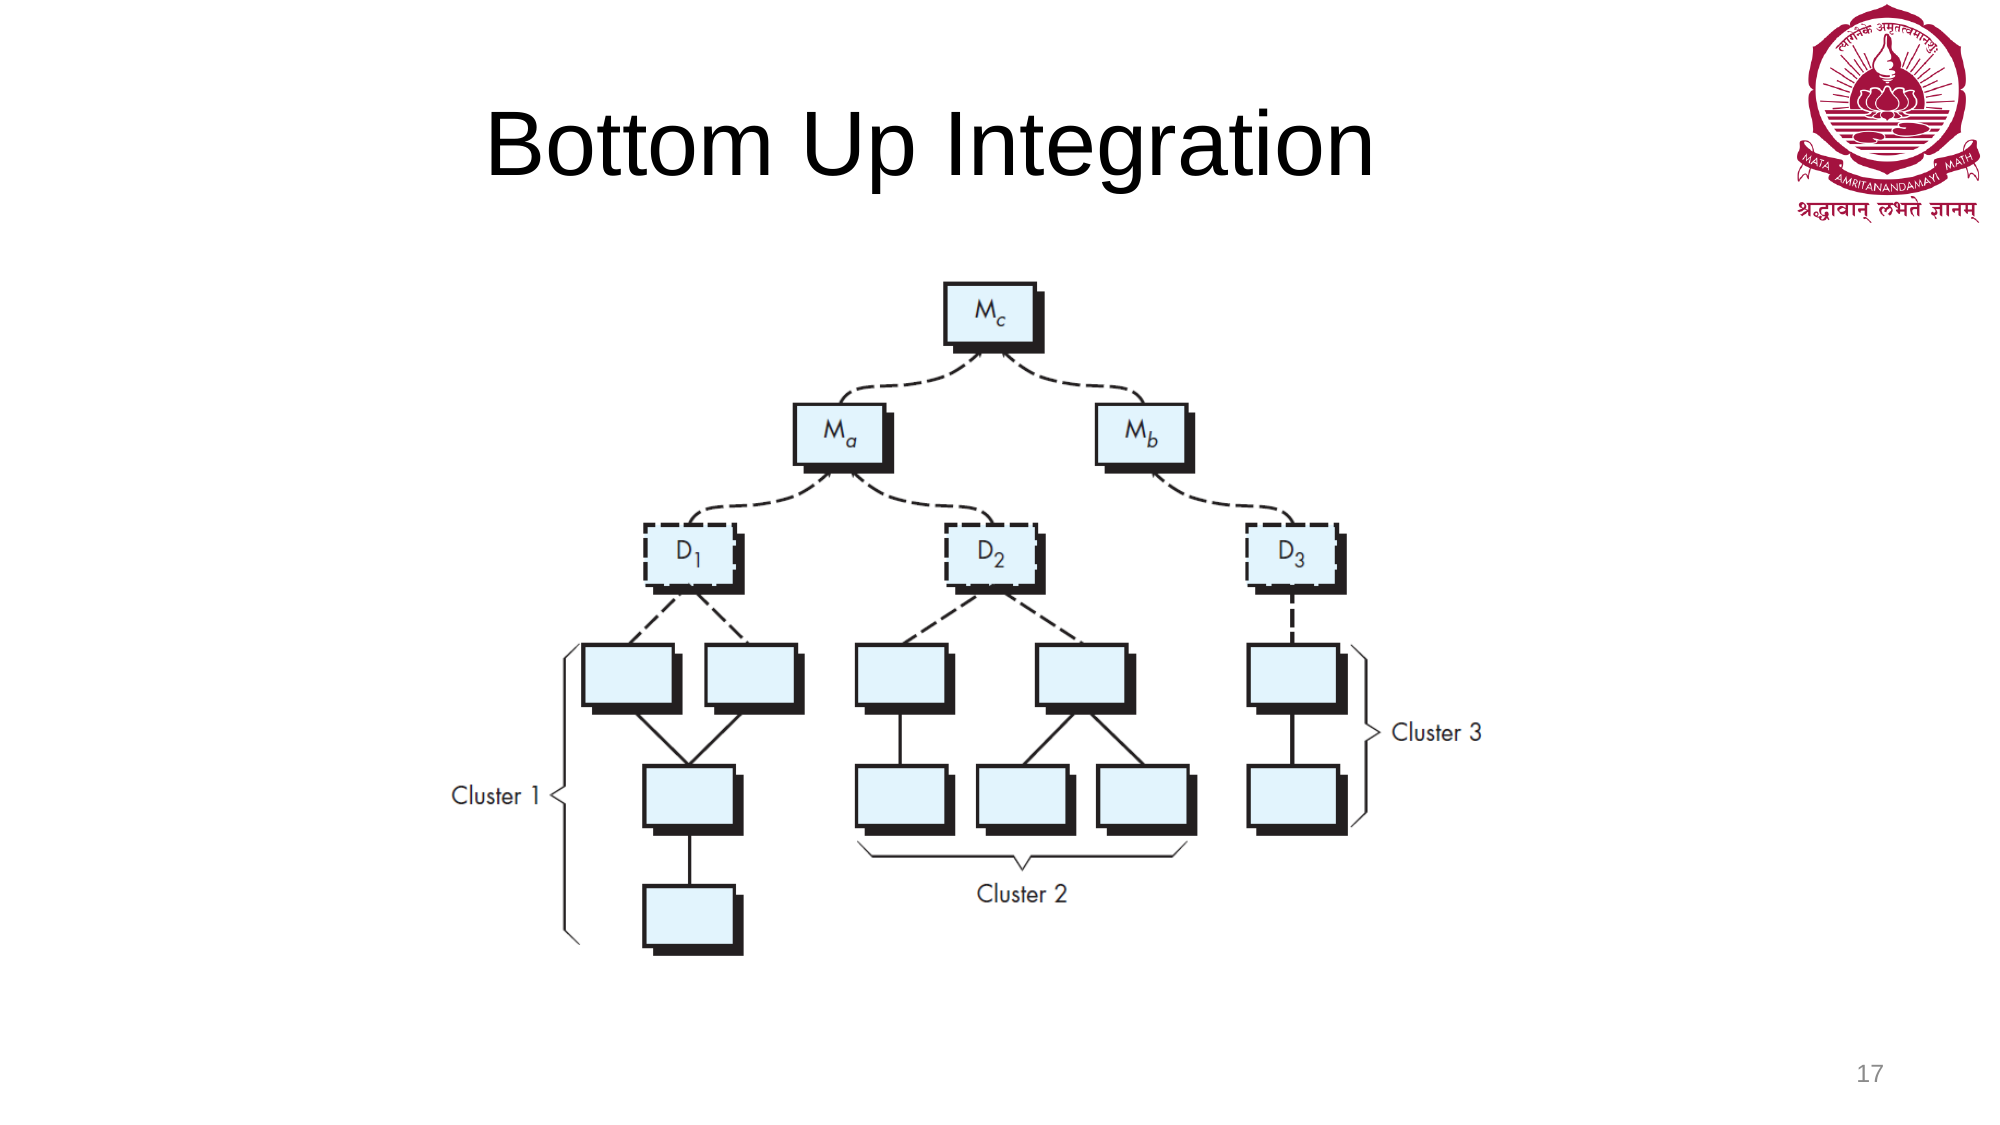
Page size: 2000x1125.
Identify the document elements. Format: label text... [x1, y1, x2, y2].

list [434, 262, 1565, 1006]
title Bottom Up Integration [99, 45, 1763, 233]
picture [1776, 1, 2000, 225]
slide_number 17 [1432, 1042, 1900, 1103]
